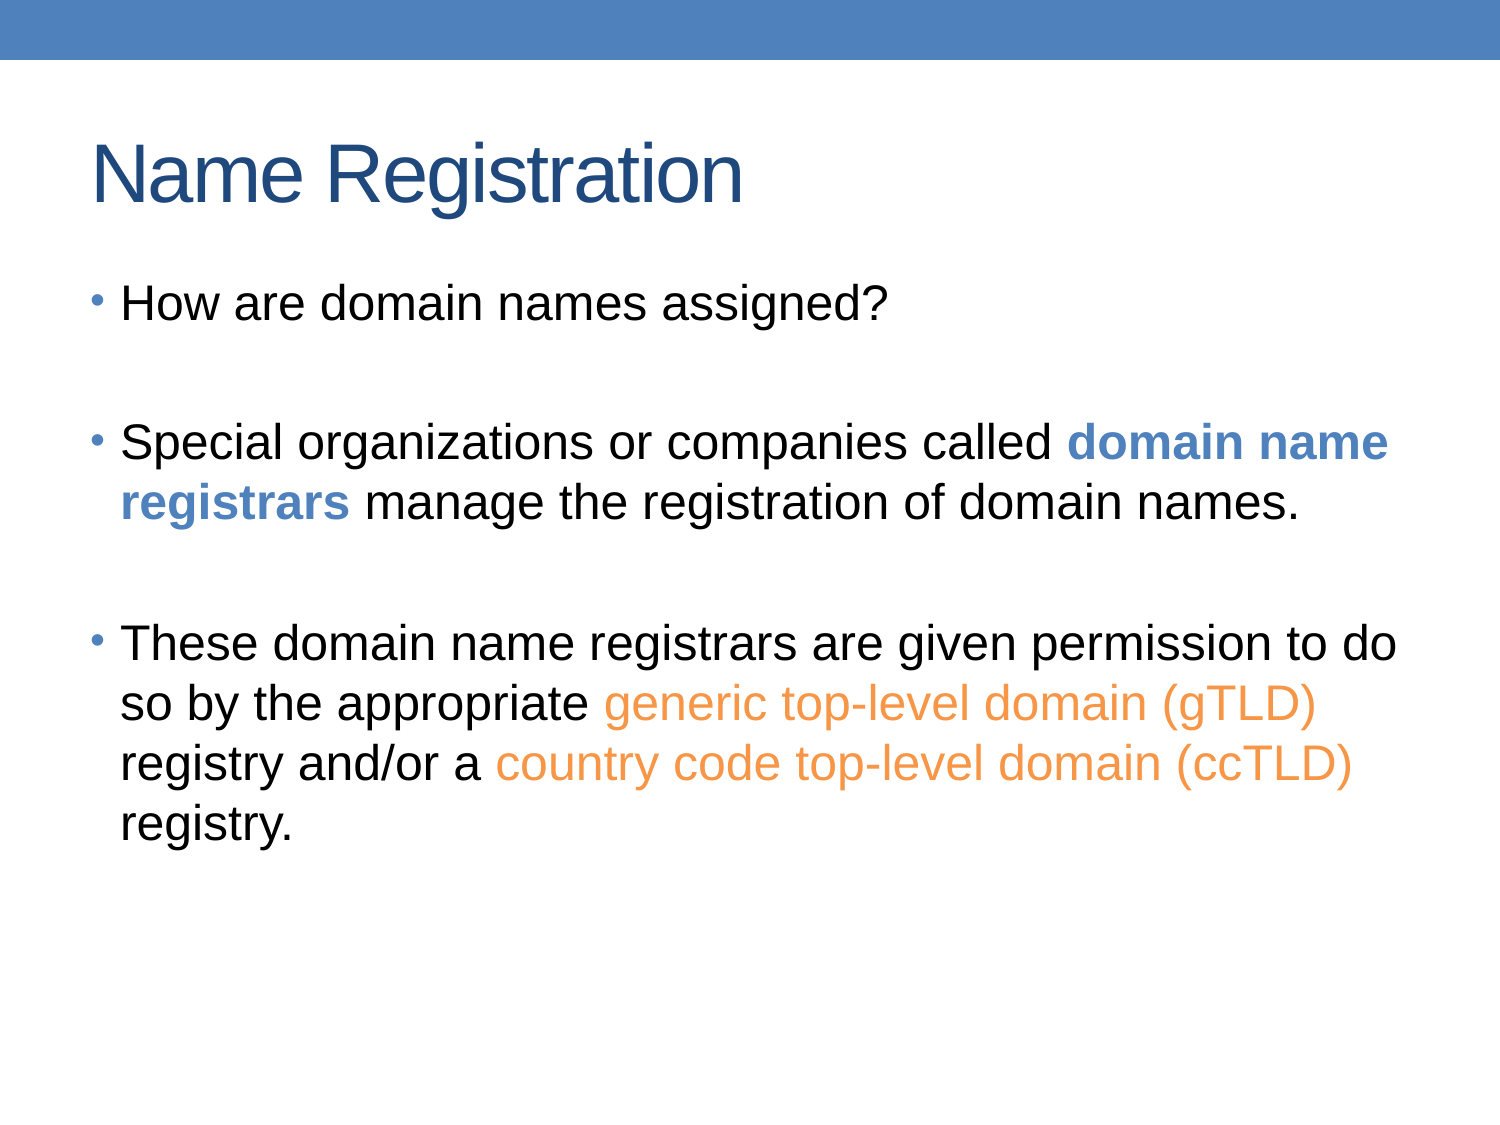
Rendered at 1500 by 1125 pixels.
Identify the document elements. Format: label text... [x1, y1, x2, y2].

title Name Registration [75, 87, 1425, 250]
list How are domain names assigned? Special organizations or companies called domain name registrars manage the registration of domain names. These domain name registrars are given permission to do so by the appropriate generic top-level domain (gTLD) registry and/or a country code top-level domain (ccTLD) registry. [75, 262, 1425, 1063]
